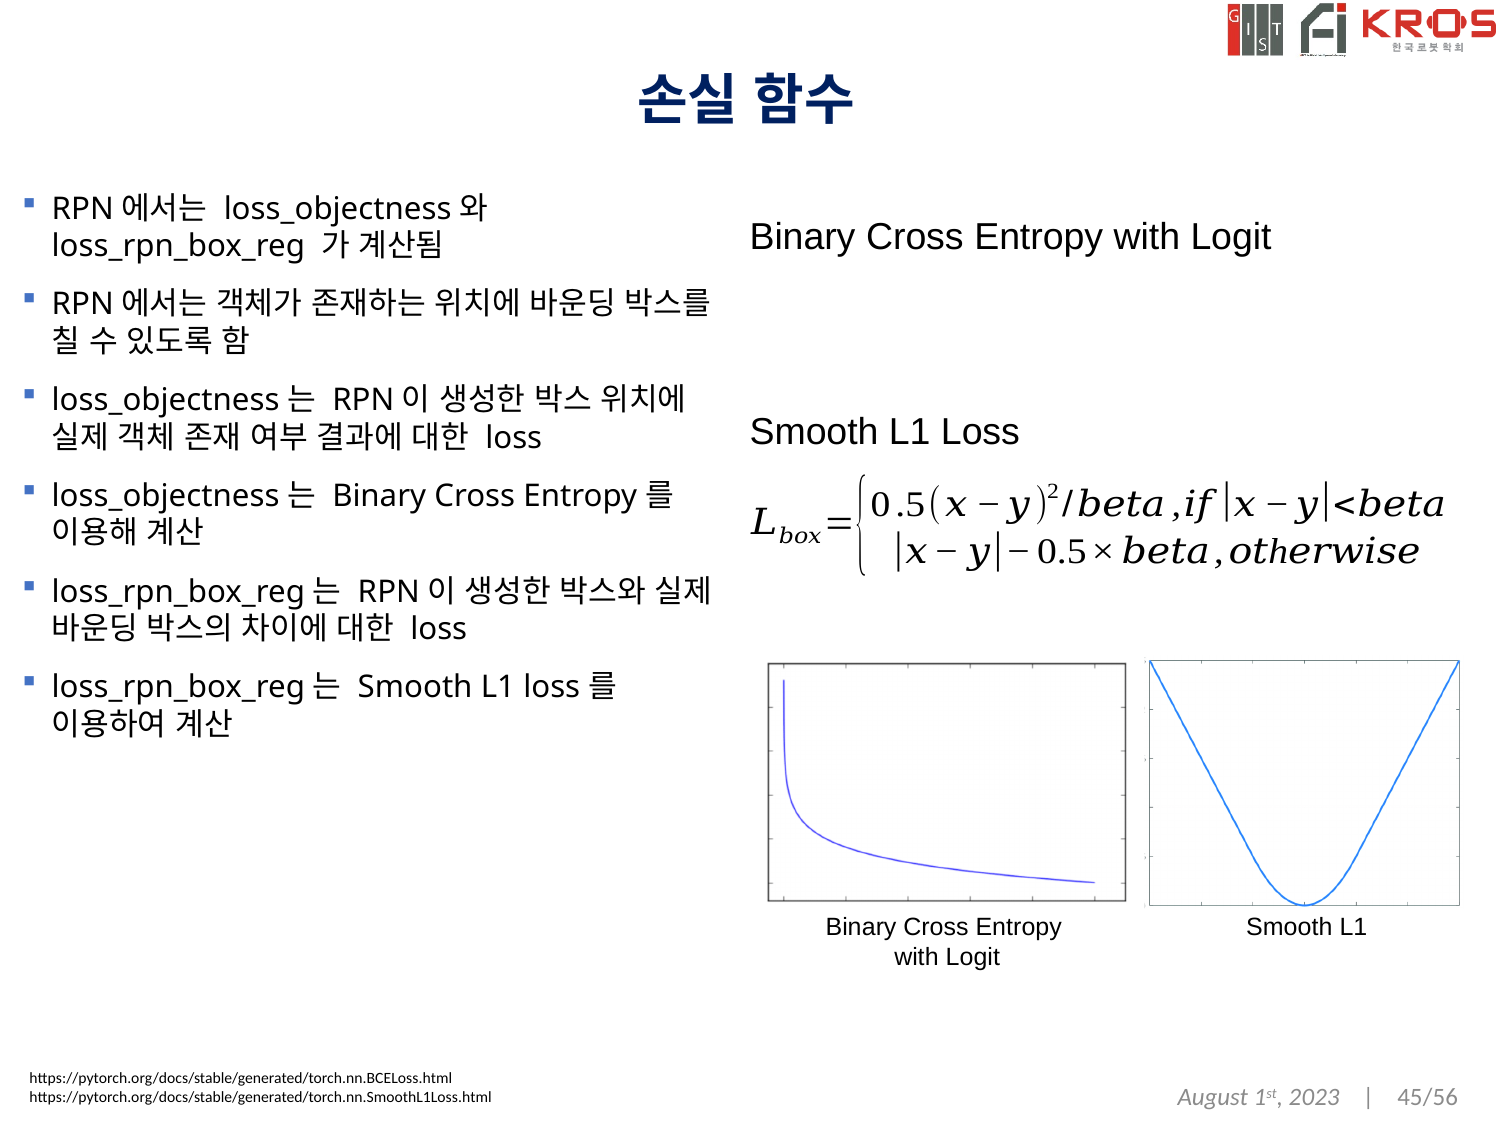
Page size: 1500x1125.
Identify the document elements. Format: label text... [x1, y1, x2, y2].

text_box https://pytorch.org/docs/stable/generated/torch.nn.BCELoss.html [29, 1067, 780, 1086]
text_box Binary Cross Entropy with Logit [772, 905, 1123, 978]
picture [1295, 0, 1352, 50]
picture [1358, 3, 1500, 57]
text_box https://pytorch.org/docs/stable/generated/torch.nn.SmoothL1Loss.html [29, 1086, 780, 1106]
picture [1144, 654, 1464, 909]
picture [766, 662, 1129, 905]
picture [1227, 3, 1283, 50]
text_box Smooth L1 Loss [734, 399, 1323, 460]
text_box RPN에서는 loss_objectness와 loss_rpn_box_reg 가 계산됨 RPN에서는 객체가 존재하는 위치에 바운딩 박스를 칠 수 있도록 함 loss_objectness는 RPN이 생성한 박스 위치에 실제 객체 존재 여부 결과에 대한 loss loss_objectness는 Binary Cross Entropy를 이용해 계산 loss_rpn_box_reg는 RPN이 생성한 박스와 실제 바운딩 박스의 차이에 대한 loss loss_rpn_box_reg는 Smooth L1 loss를 이용하여 계산 [22, 187, 715, 878]
text_box Smooth L1 [1150, 909, 1464, 948]
title 손실 함수 [22, 50, 1478, 139]
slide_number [1162, 1066, 1500, 1125]
text_box Binary Cross Entropy with Logit [734, 204, 1323, 265]
